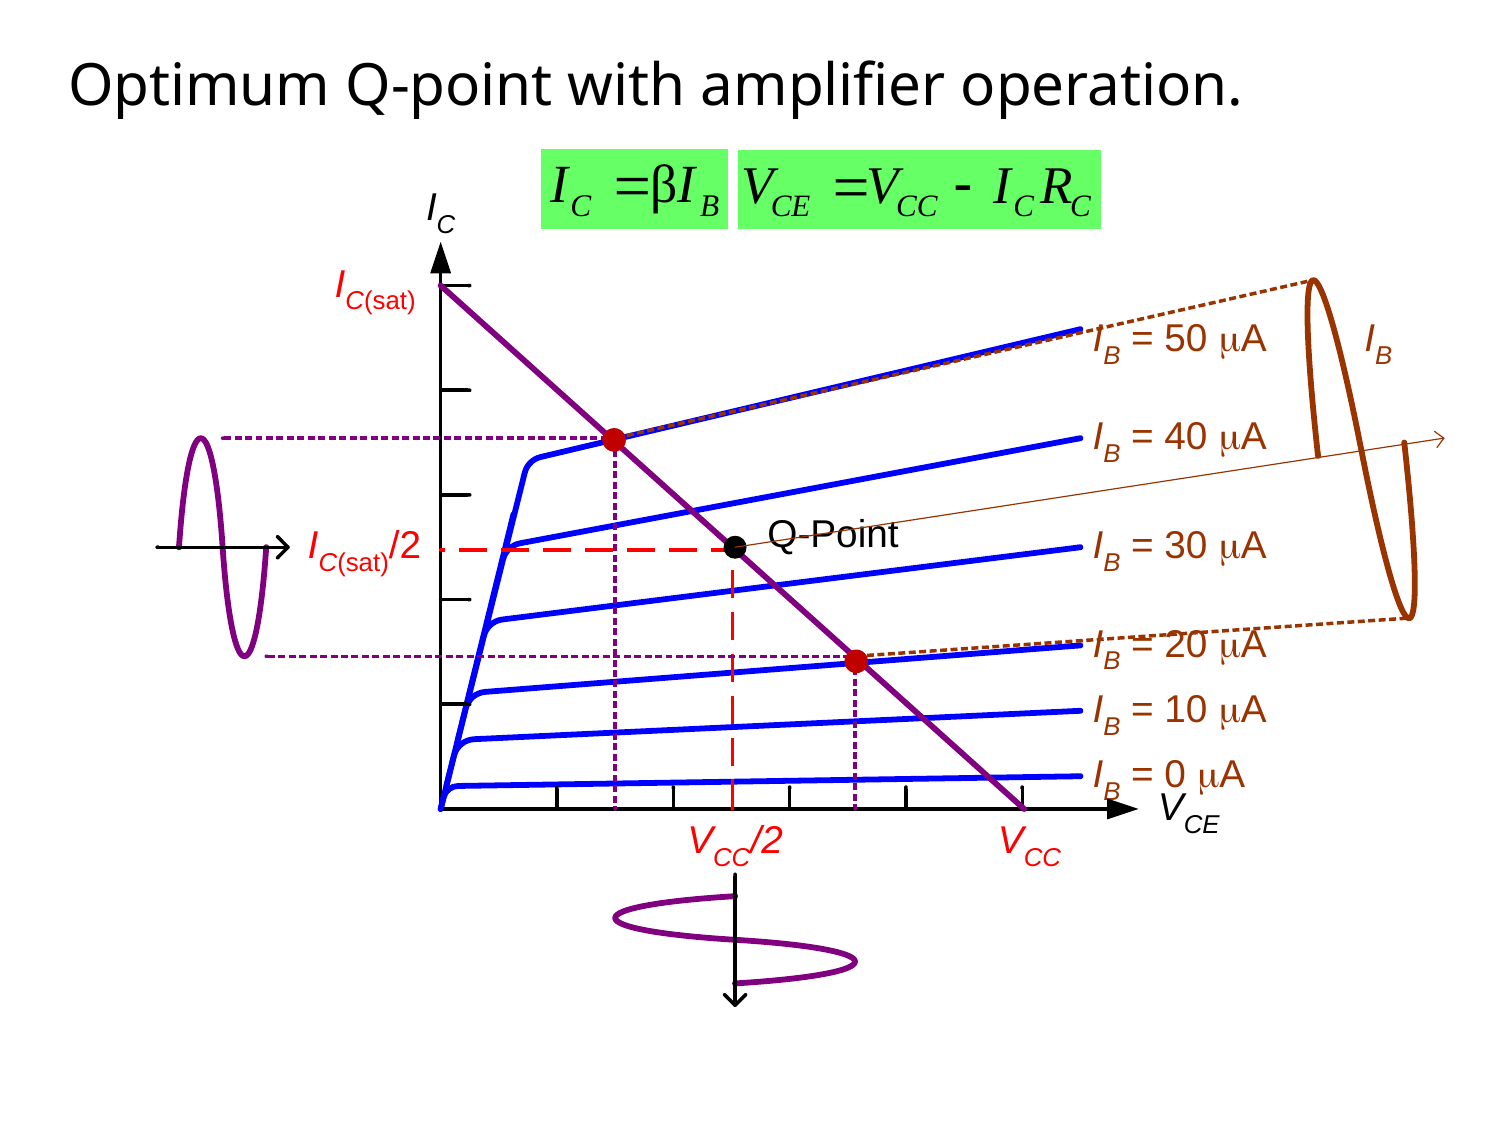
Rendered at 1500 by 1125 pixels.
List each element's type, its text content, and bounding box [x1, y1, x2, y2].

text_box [540, 148, 729, 173]
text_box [737, 149, 1101, 173]
title Optimum Q-point with amplifier operation. [53, 48, 1404, 116]
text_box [149, 174, 1451, 1013]
